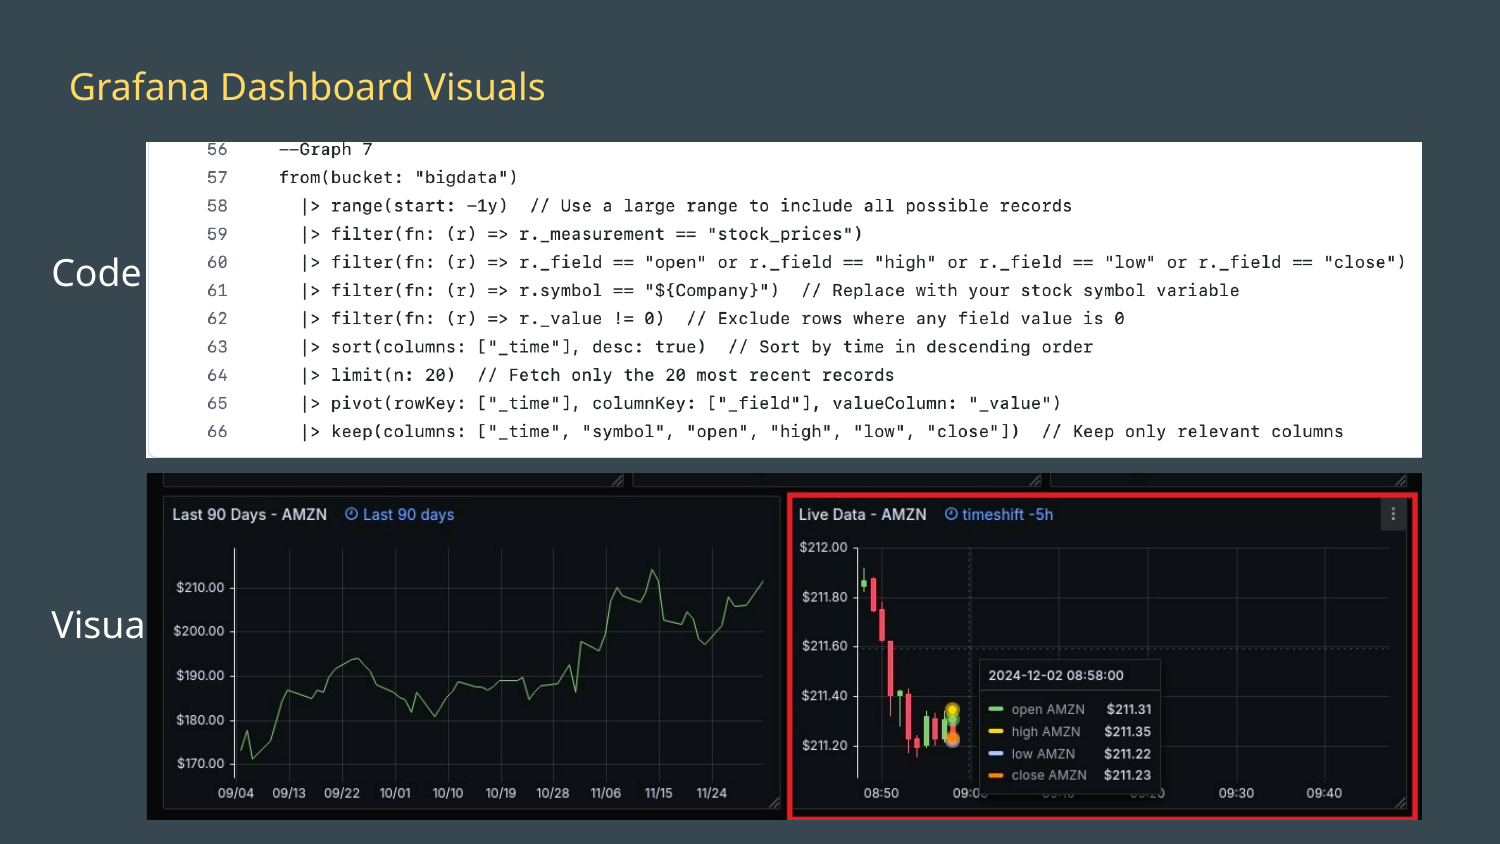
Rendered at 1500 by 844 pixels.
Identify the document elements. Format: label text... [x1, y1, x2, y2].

picture [146, 473, 1423, 820]
text_box Code [36, 234, 141, 295]
picture [146, 142, 1423, 458]
title Grafana Dashboard Visuals [53, 48, 1452, 143]
text_box Visual [36, 586, 141, 647]
